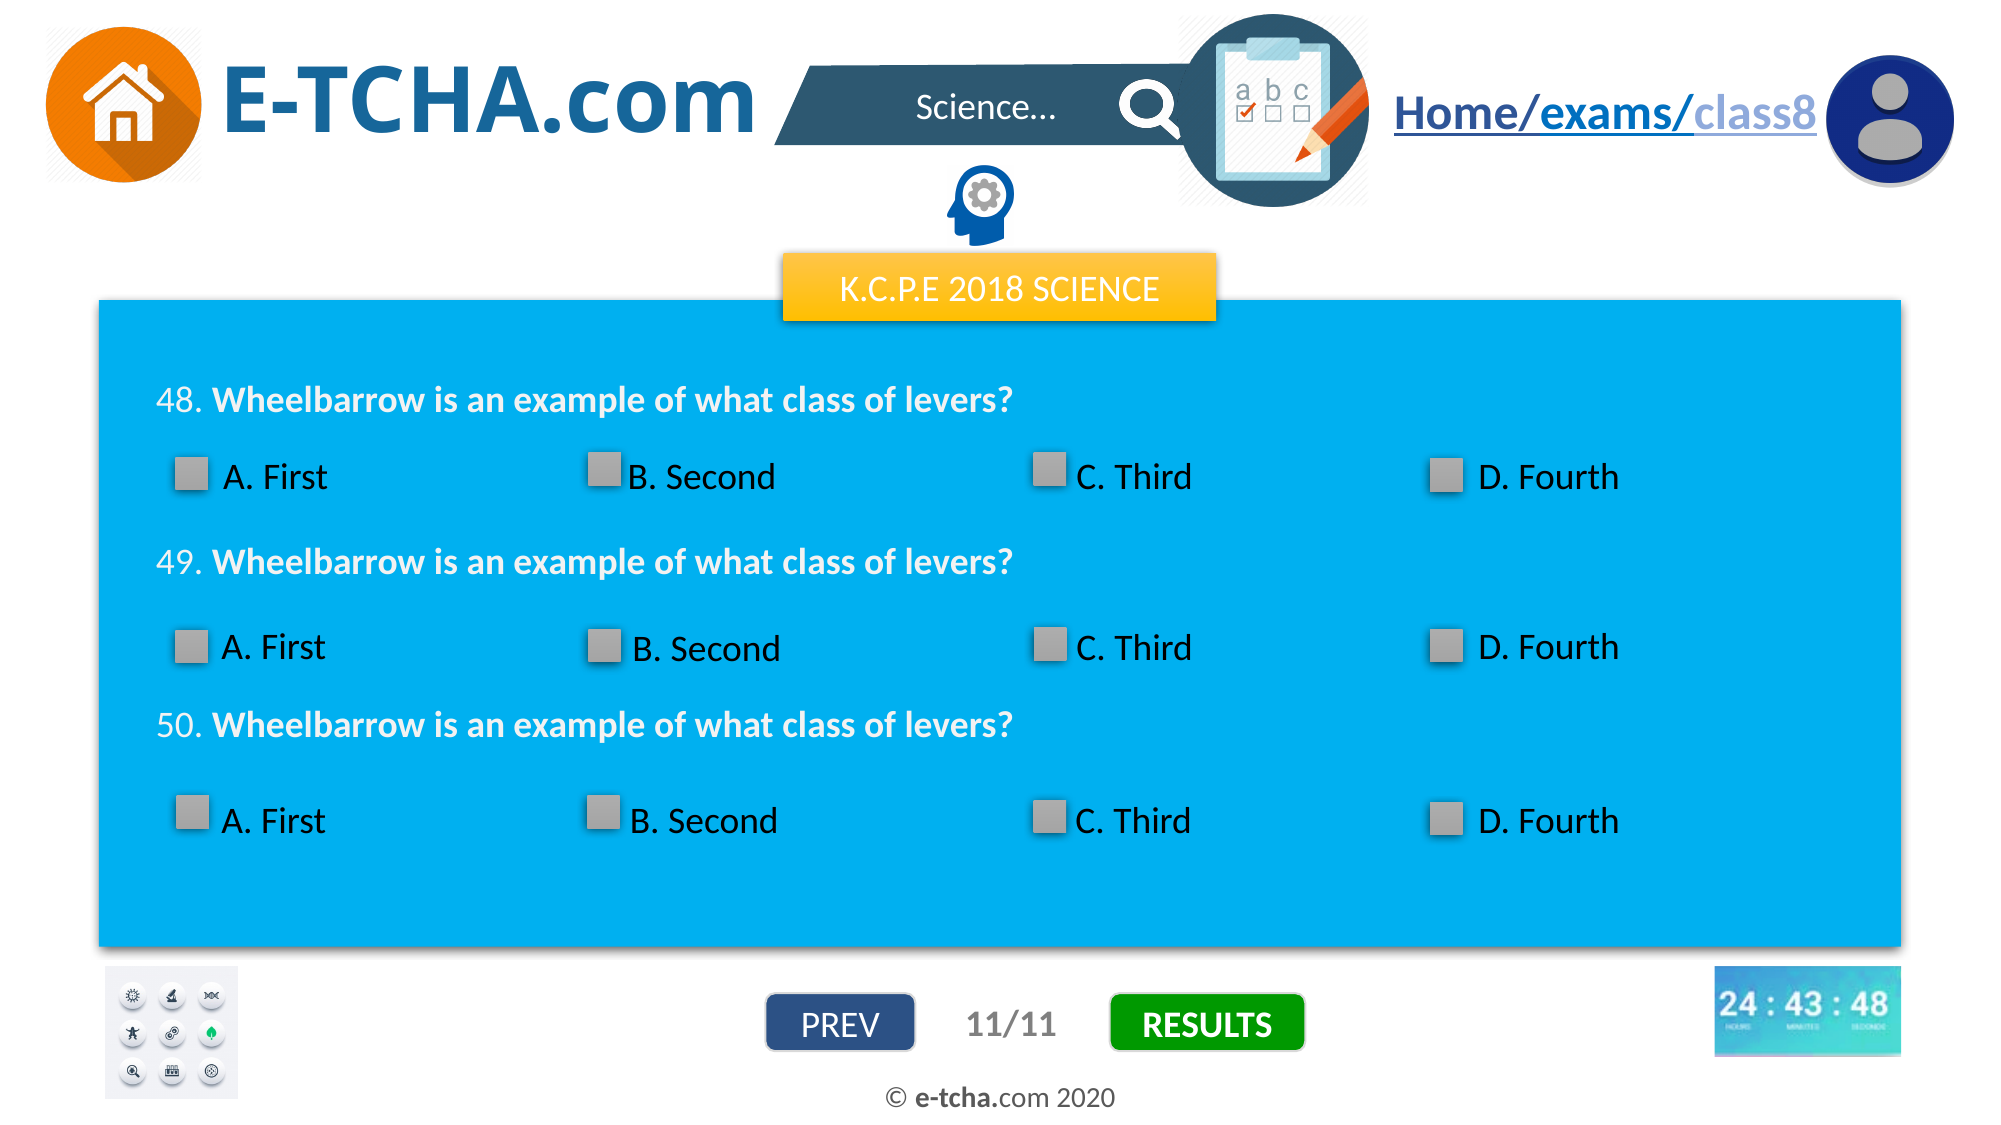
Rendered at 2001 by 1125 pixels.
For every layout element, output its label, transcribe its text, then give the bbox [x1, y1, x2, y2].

text_box [98, 300, 1901, 947]
text_box K.C.P.E 2018 SCIENCE [783, 253, 1217, 321]
text_box 48. Wheelbarrow is an example of what class of levers? [141, 367, 1031, 428]
picture [105, 966, 238, 1099]
text_box [588, 452, 621, 486]
picture [947, 165, 1014, 246]
text_box A. First [206, 788, 342, 848]
text_box E-TCHA.com [204, 33, 775, 158]
text_box [1033, 800, 1067, 833]
text_box [1430, 802, 1463, 835]
text_box B. Second [614, 788, 794, 848]
text_box [1430, 629, 1463, 662]
text_box B. Second [612, 444, 792, 505]
text_box 11/11 [950, 991, 1073, 1052]
text_box Home/exams/class8 [1380, 72, 1817, 148]
picture [1714, 966, 1902, 1057]
text_box D. Fourth [1463, 788, 1636, 848]
picture [1119, 14, 1369, 207]
picture [45, 26, 202, 183]
text_box D. Fourth [1463, 444, 1636, 505]
text_box 49. Wheelbarrow is an example of what class of levers? [141, 529, 1031, 590]
text_box [175, 457, 208, 490]
text_box [588, 629, 621, 662]
text_box [1033, 452, 1067, 486]
text_box D. Fourth [1463, 614, 1636, 675]
text_box C. Third [1060, 788, 1208, 848]
picture [1817, 46, 1963, 192]
text_box C. Third [1061, 615, 1209, 676]
text_box PREV [764, 992, 917, 1053]
text_box B. Second [617, 616, 797, 677]
text_box A. First [206, 614, 342, 675]
text_box Science… [775, 62, 1177, 147]
text_box [1034, 627, 1067, 661]
text_box 50. Wheelbarrow is an example of what class of levers? [141, 692, 1031, 753]
text_box [175, 630, 208, 663]
text_box A. First [208, 444, 344, 505]
text_box C. Third [1061, 444, 1209, 505]
text_box © e-tcha.com 2020 [869, 1070, 1131, 1121]
text_box [176, 795, 209, 829]
text_box RESULTS [1108, 992, 1307, 1053]
text_box [1430, 458, 1463, 492]
text_box [587, 795, 620, 829]
